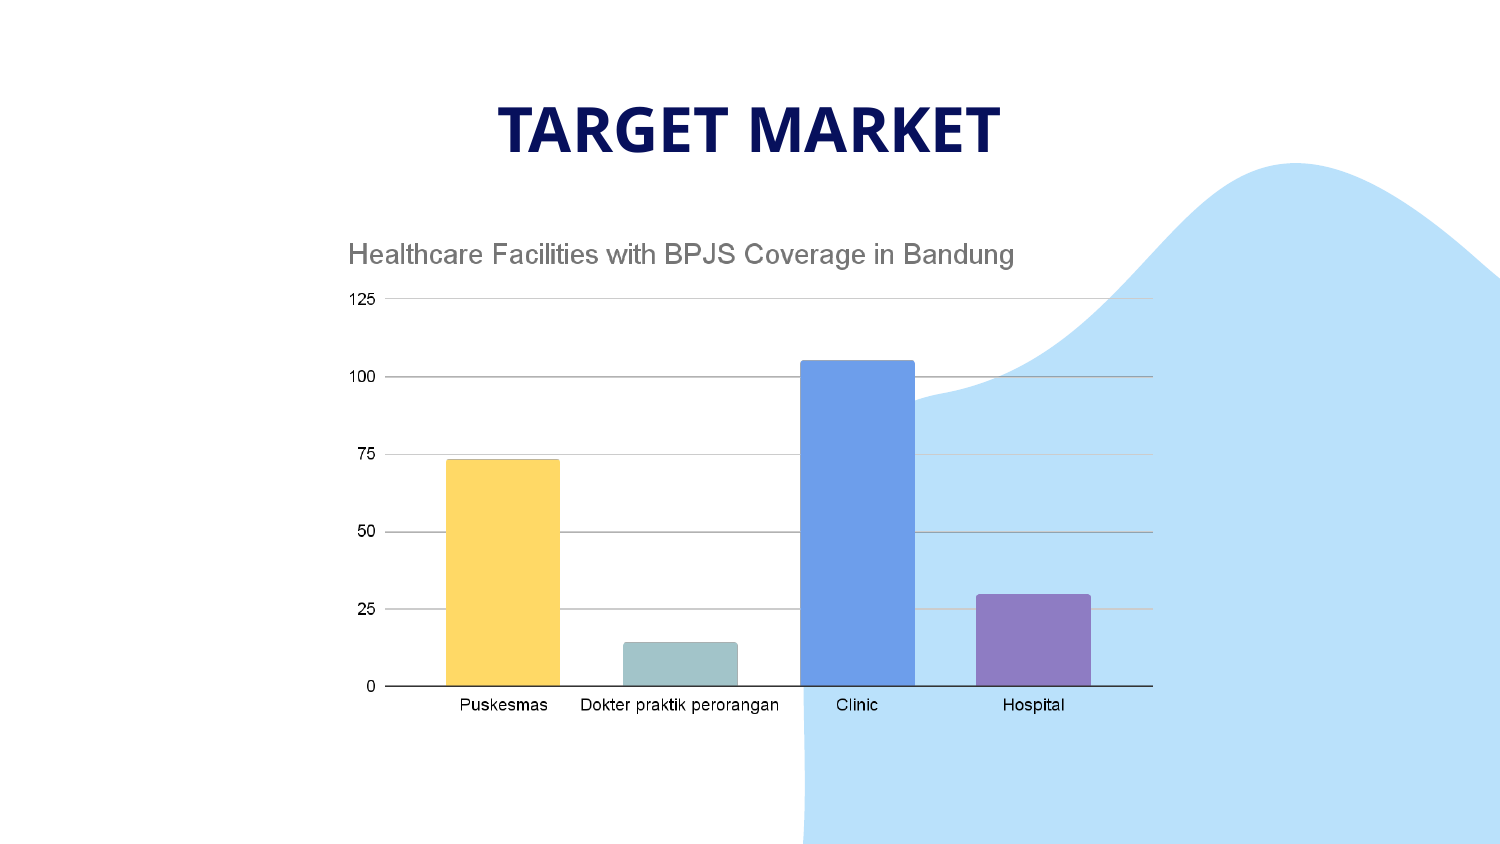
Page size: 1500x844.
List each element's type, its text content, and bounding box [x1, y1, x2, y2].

picture [320, 210, 1179, 741]
title TARGET MARKET [75, 75, 1425, 164]
